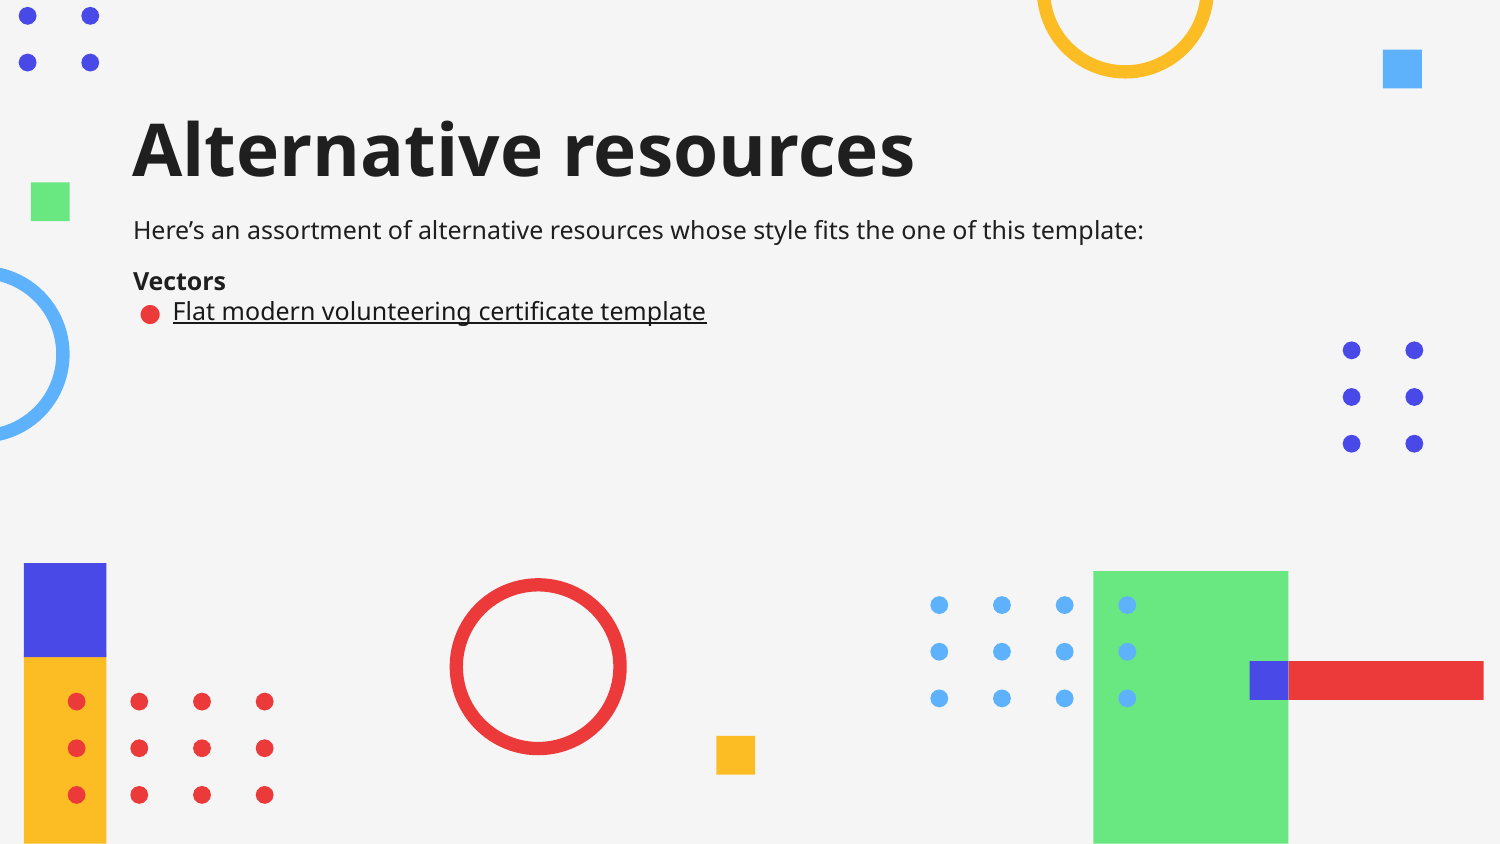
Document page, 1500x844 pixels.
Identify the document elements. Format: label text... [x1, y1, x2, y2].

list Here’s an assortment of alternative resources whose style fits the one of this template: Vectors Flat modern volunteering certificate template [118, 199, 1206, 436]
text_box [18, 0, 100, 72]
text_box [23, 563, 107, 658]
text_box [67, 692, 274, 805]
text_box [716, 735, 756, 775]
text_box [23, 658, 107, 844]
text_box [1037, 0, 1214, 79]
text_box [449, 578, 627, 756]
title Alternative resources [116, 88, 1381, 183]
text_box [1342, 341, 1424, 453]
text_box [0, 267, 70, 441]
text_box [1249, 661, 1289, 700]
text_box [1289, 661, 1484, 700]
text_box [1093, 571, 1289, 844]
text_box [1382, 49, 1422, 89]
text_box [930, 595, 1137, 708]
text_box [30, 182, 70, 222]
